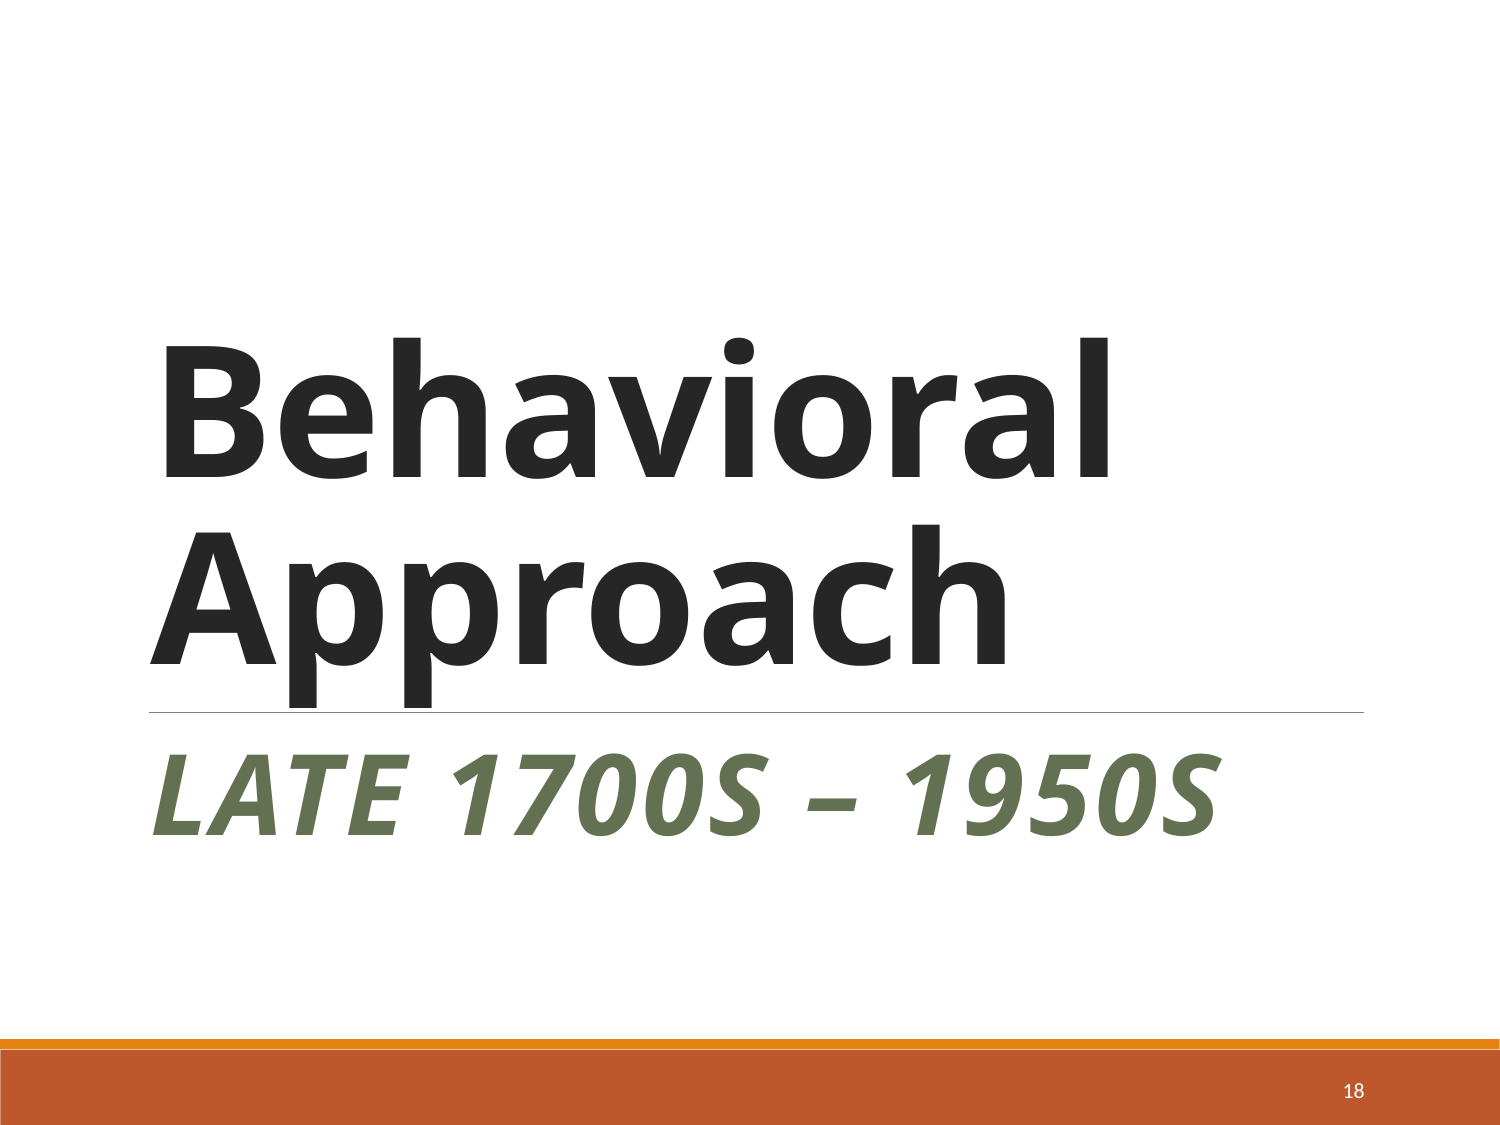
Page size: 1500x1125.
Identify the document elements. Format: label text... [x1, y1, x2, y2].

title Behavioral Approach [135, 124, 1373, 710]
slide_number 18 [1218, 1059, 1380, 1120]
list Late 1700s – 1950s [135, 730, 1373, 918]
